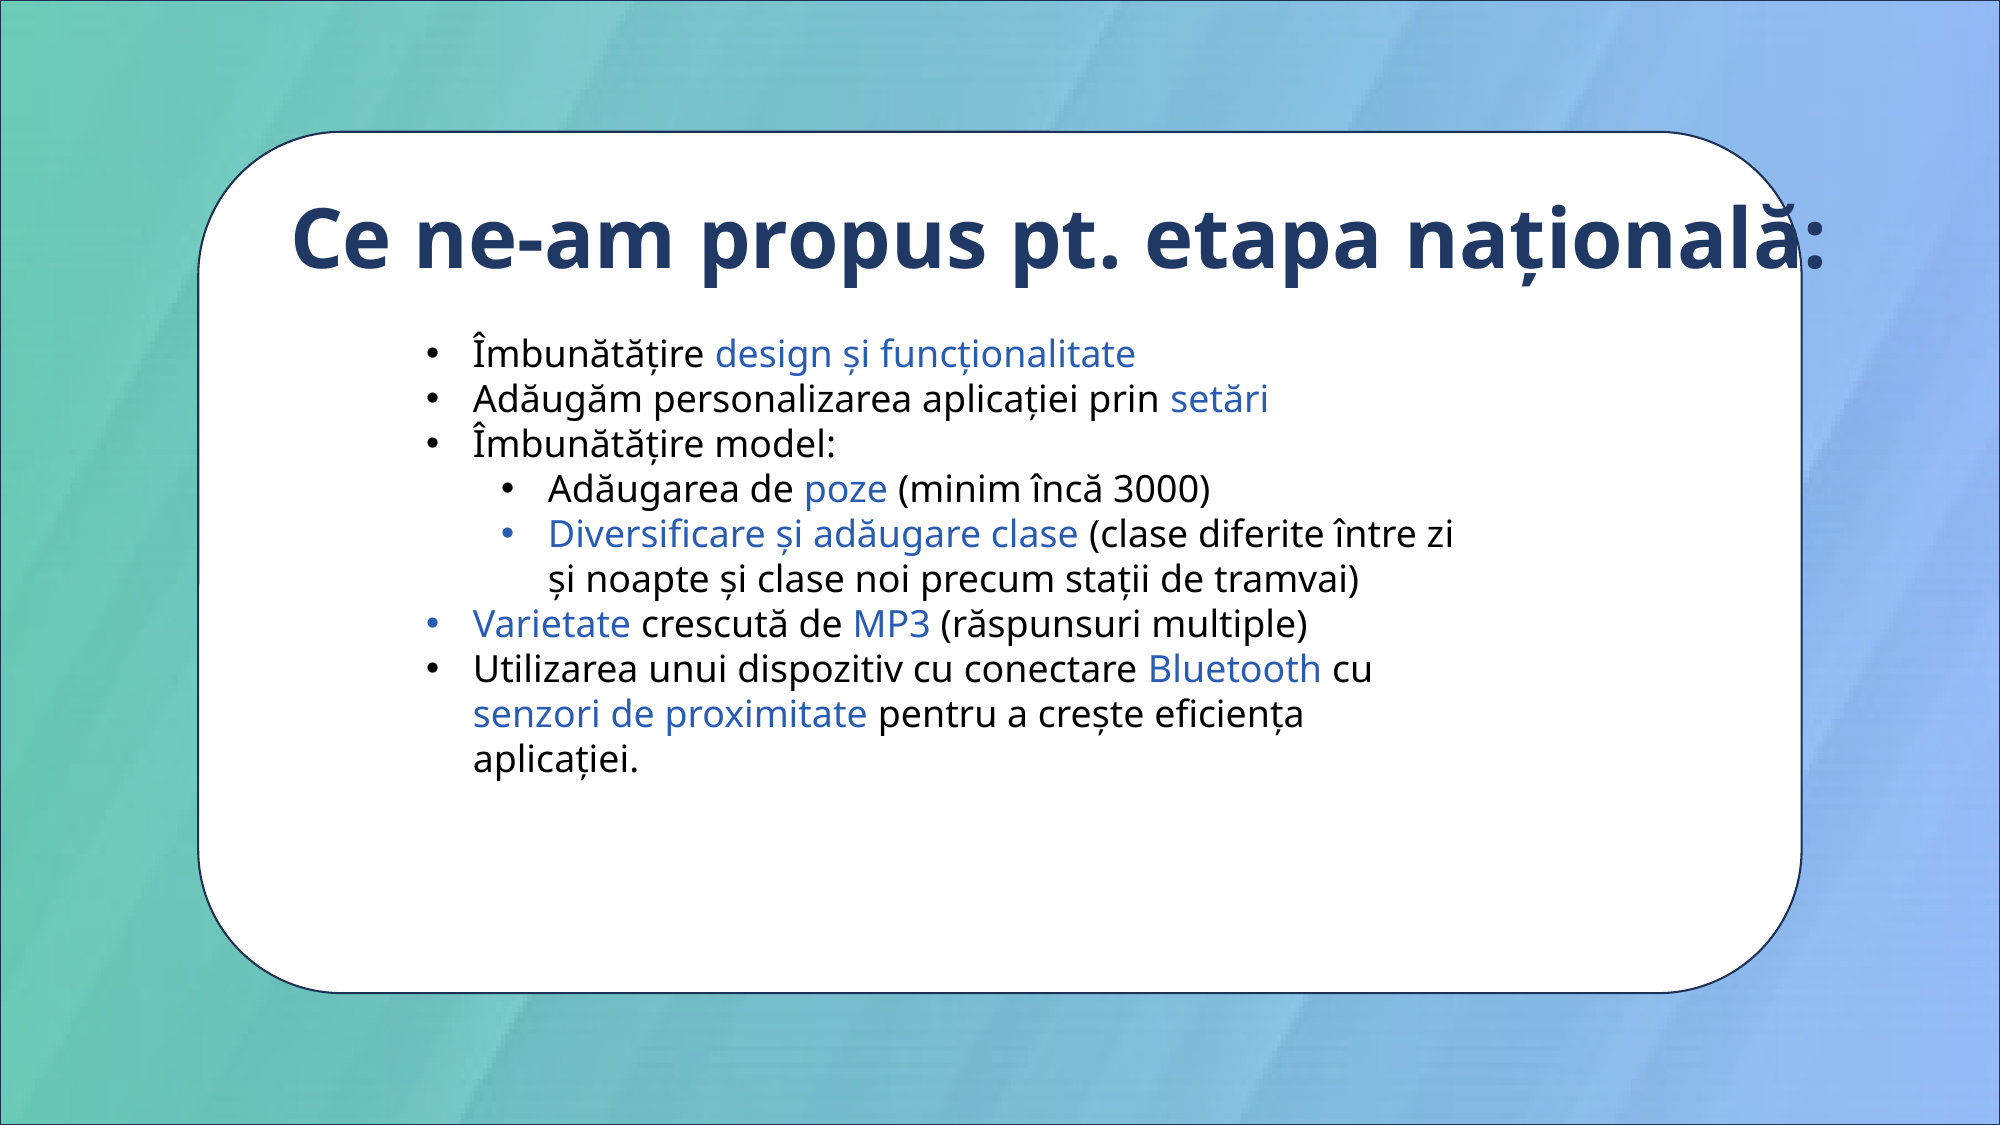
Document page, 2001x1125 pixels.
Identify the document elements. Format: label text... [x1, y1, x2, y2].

text_box [197, 130, 1803, 995]
text_box Îmbunătățire design și funcționalitate Adăugăm personalizarea aplicației prin setări Îmbunătățire model: Adăugarea de poze (minim încă 3000) Diversificare și adăugare clase (clase diferite între zi și noapte și clase noi precum stații de tramvai) Varietate crescută de MP3 (răspunsuri multiple) Utilizarea unui dispozitiv cu conectare Bluetooth cu senzori de proximitate pentru a crește eficiența aplicației. [411, 322, 1475, 788]
text_box [0, 0, 2000, 1125]
text_box Ce ne-am propus pt. etapa națională: [275, 177, 1851, 293]
